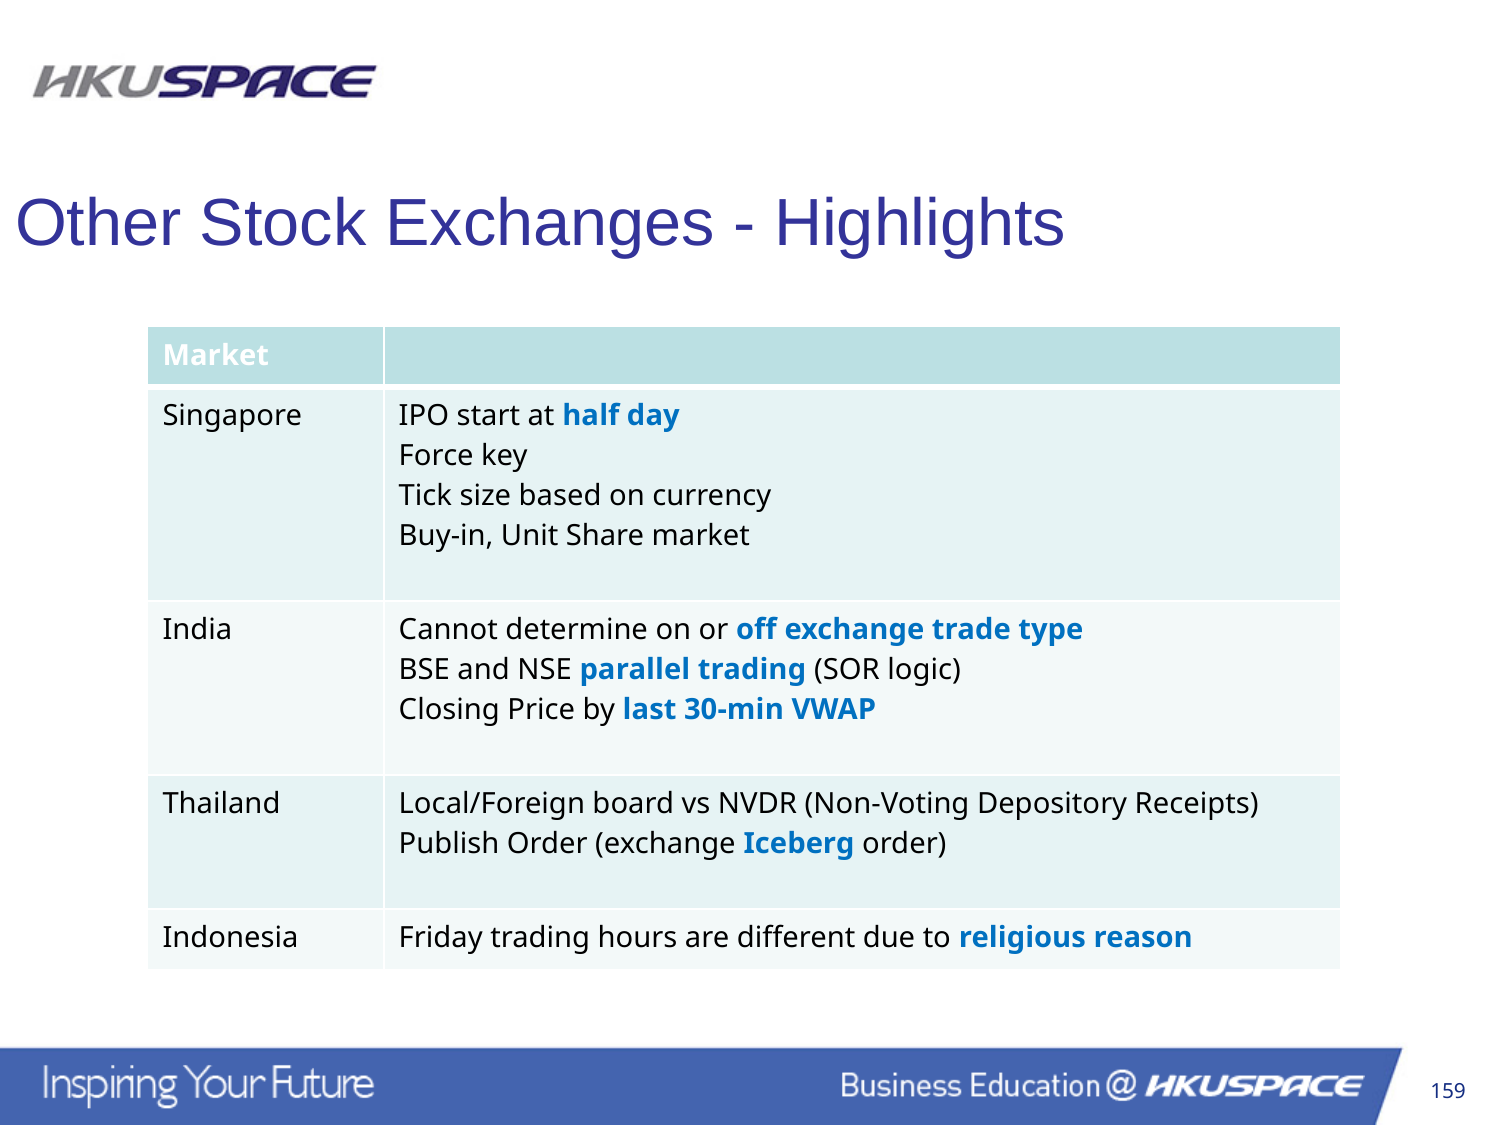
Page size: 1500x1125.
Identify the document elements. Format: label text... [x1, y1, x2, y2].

text_box [64, 278, 1483, 1047]
table_header [385, 327, 1340, 384]
table_cell Indonesia [148, 910, 383, 969]
picture [0, 0, 1500, 1125]
title Other Stock Exchanges - Highlights [0, 101, 1325, 266]
table_cell Local/Foreign board vs NVDR (Non-Voting Depository Receipts) Publish Order (exchange Iceberg order) [385, 776, 1340, 908]
table_cell Friday trading hours are different due to religious reason [385, 910, 1340, 969]
table_cell Singapore [148, 390, 383, 600]
table_cell India [148, 602, 383, 774]
table_cell Thailand [148, 776, 383, 908]
table_header Market [148, 327, 383, 384]
table_cell Cannot determine on or off exchange trade type BSE and NSE parallel trading (SOR logic) Closing Price by last 30-min VWAP [385, 602, 1340, 774]
table_cell IPO start at half day Force key Tick size based on currency Buy-in, Unit Share market [385, 390, 1340, 600]
slide_number 159 [1415, 1070, 1499, 1125]
